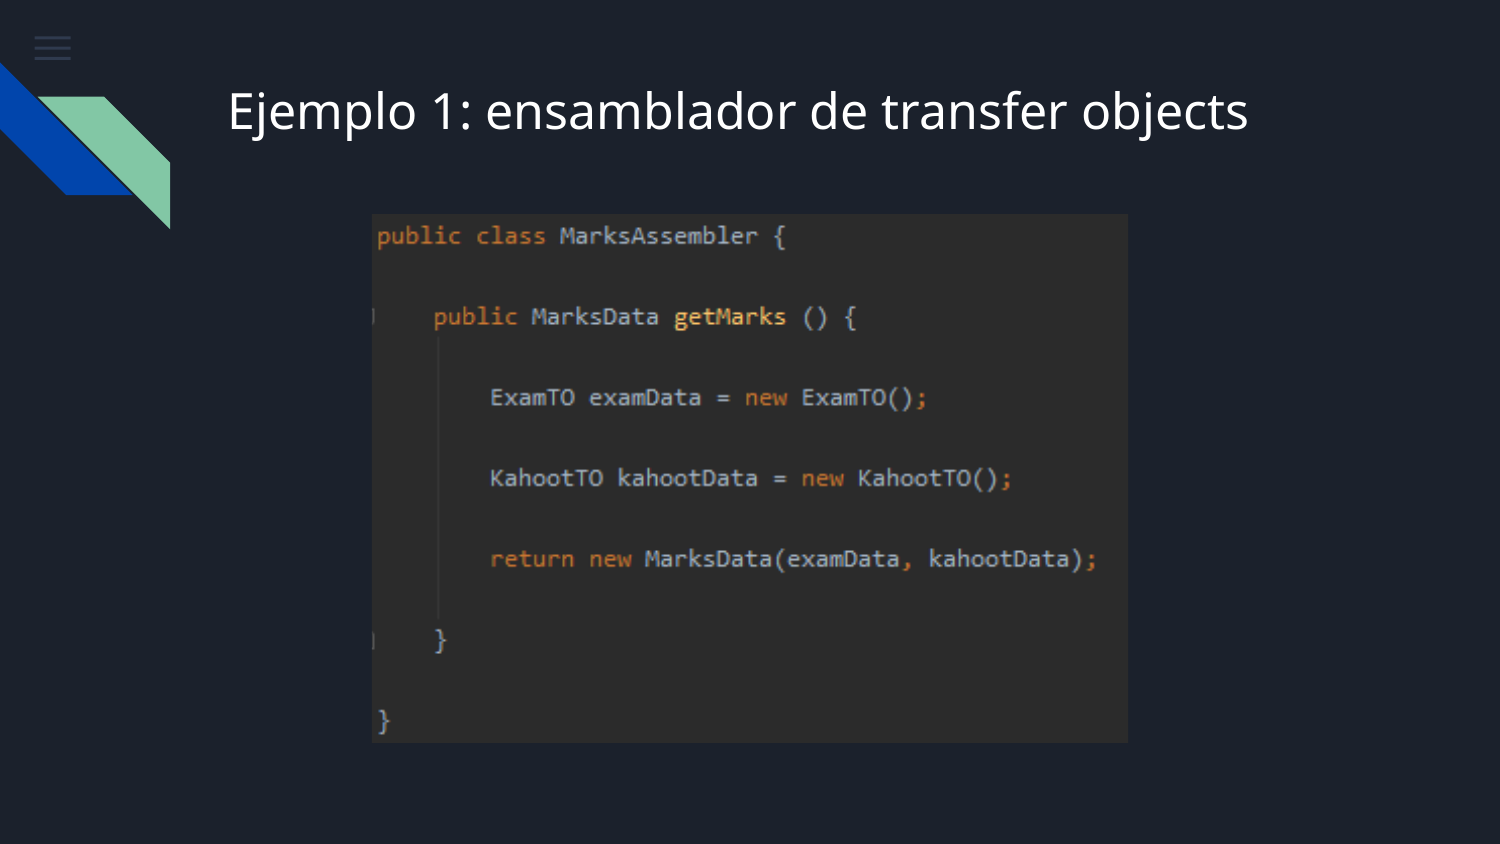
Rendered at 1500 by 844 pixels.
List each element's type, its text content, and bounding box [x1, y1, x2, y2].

picture [371, 214, 1129, 743]
title Ejemplo 1: ensamblador de transfer objects [212, 64, 1368, 215]
